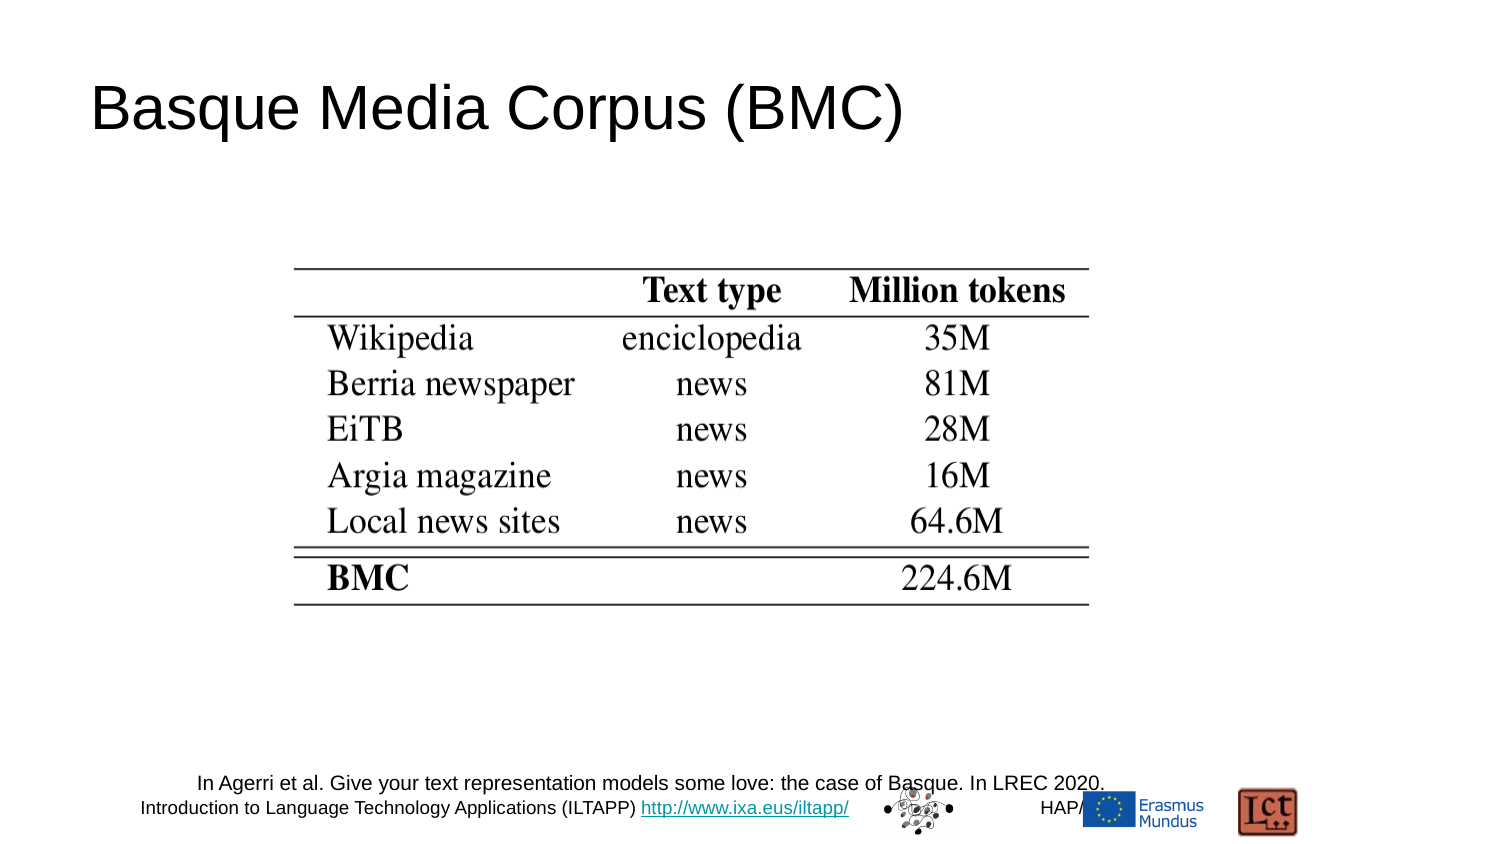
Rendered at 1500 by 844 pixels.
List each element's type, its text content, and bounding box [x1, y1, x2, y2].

picture [1078, 807, 1215, 840]
picture [241, 211, 1138, 626]
picture [882, 807, 954, 837]
title Basque Media Corpus (BMC) [75, 33, 1425, 175]
text_box In Agerri et al. Give your text representation models some love: the case of Basque. In LREC 2020. [181, 756, 1326, 807]
picture [1238, 807, 1298, 837]
